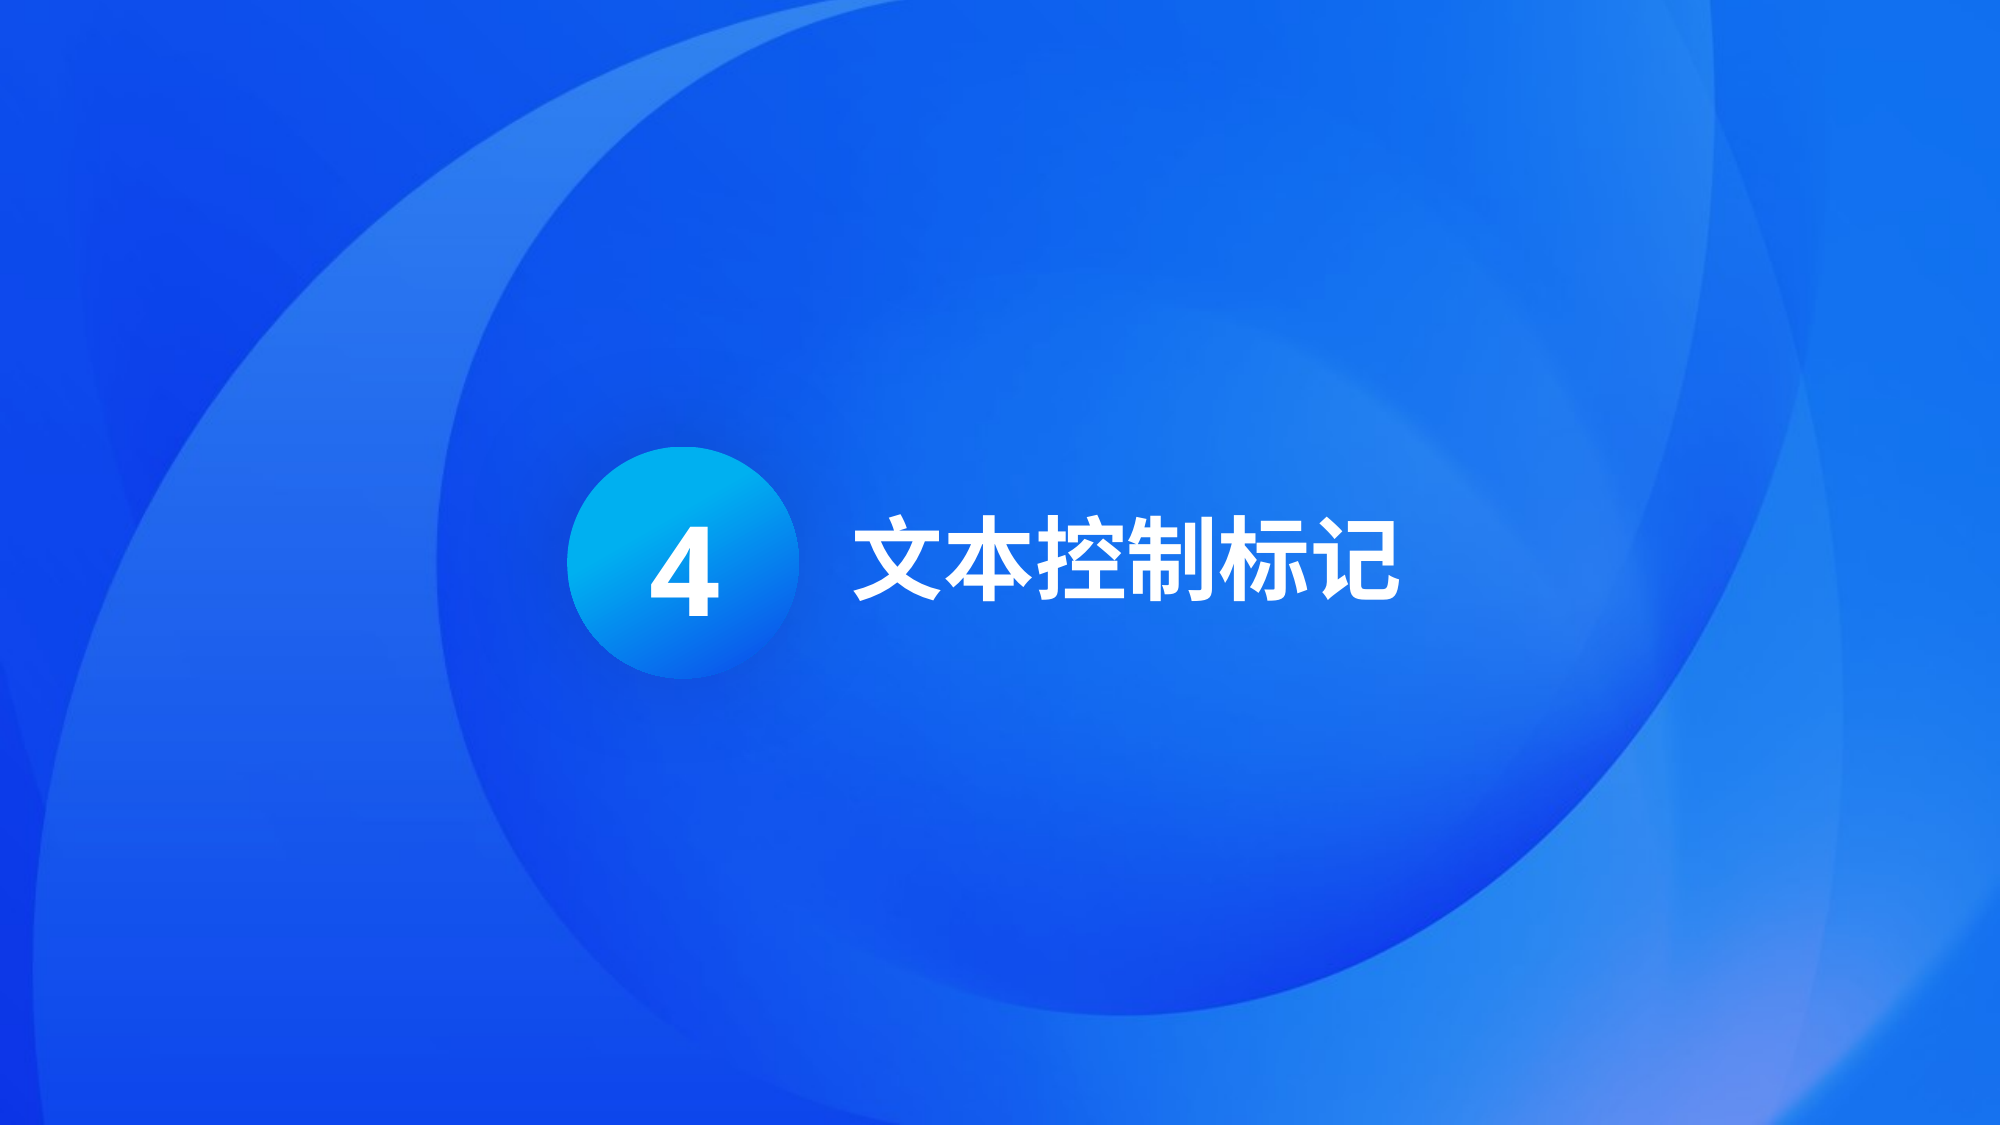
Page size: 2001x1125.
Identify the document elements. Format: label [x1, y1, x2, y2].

text_box [567, 446, 802, 679]
picture [0, 0, 2000, 1125]
